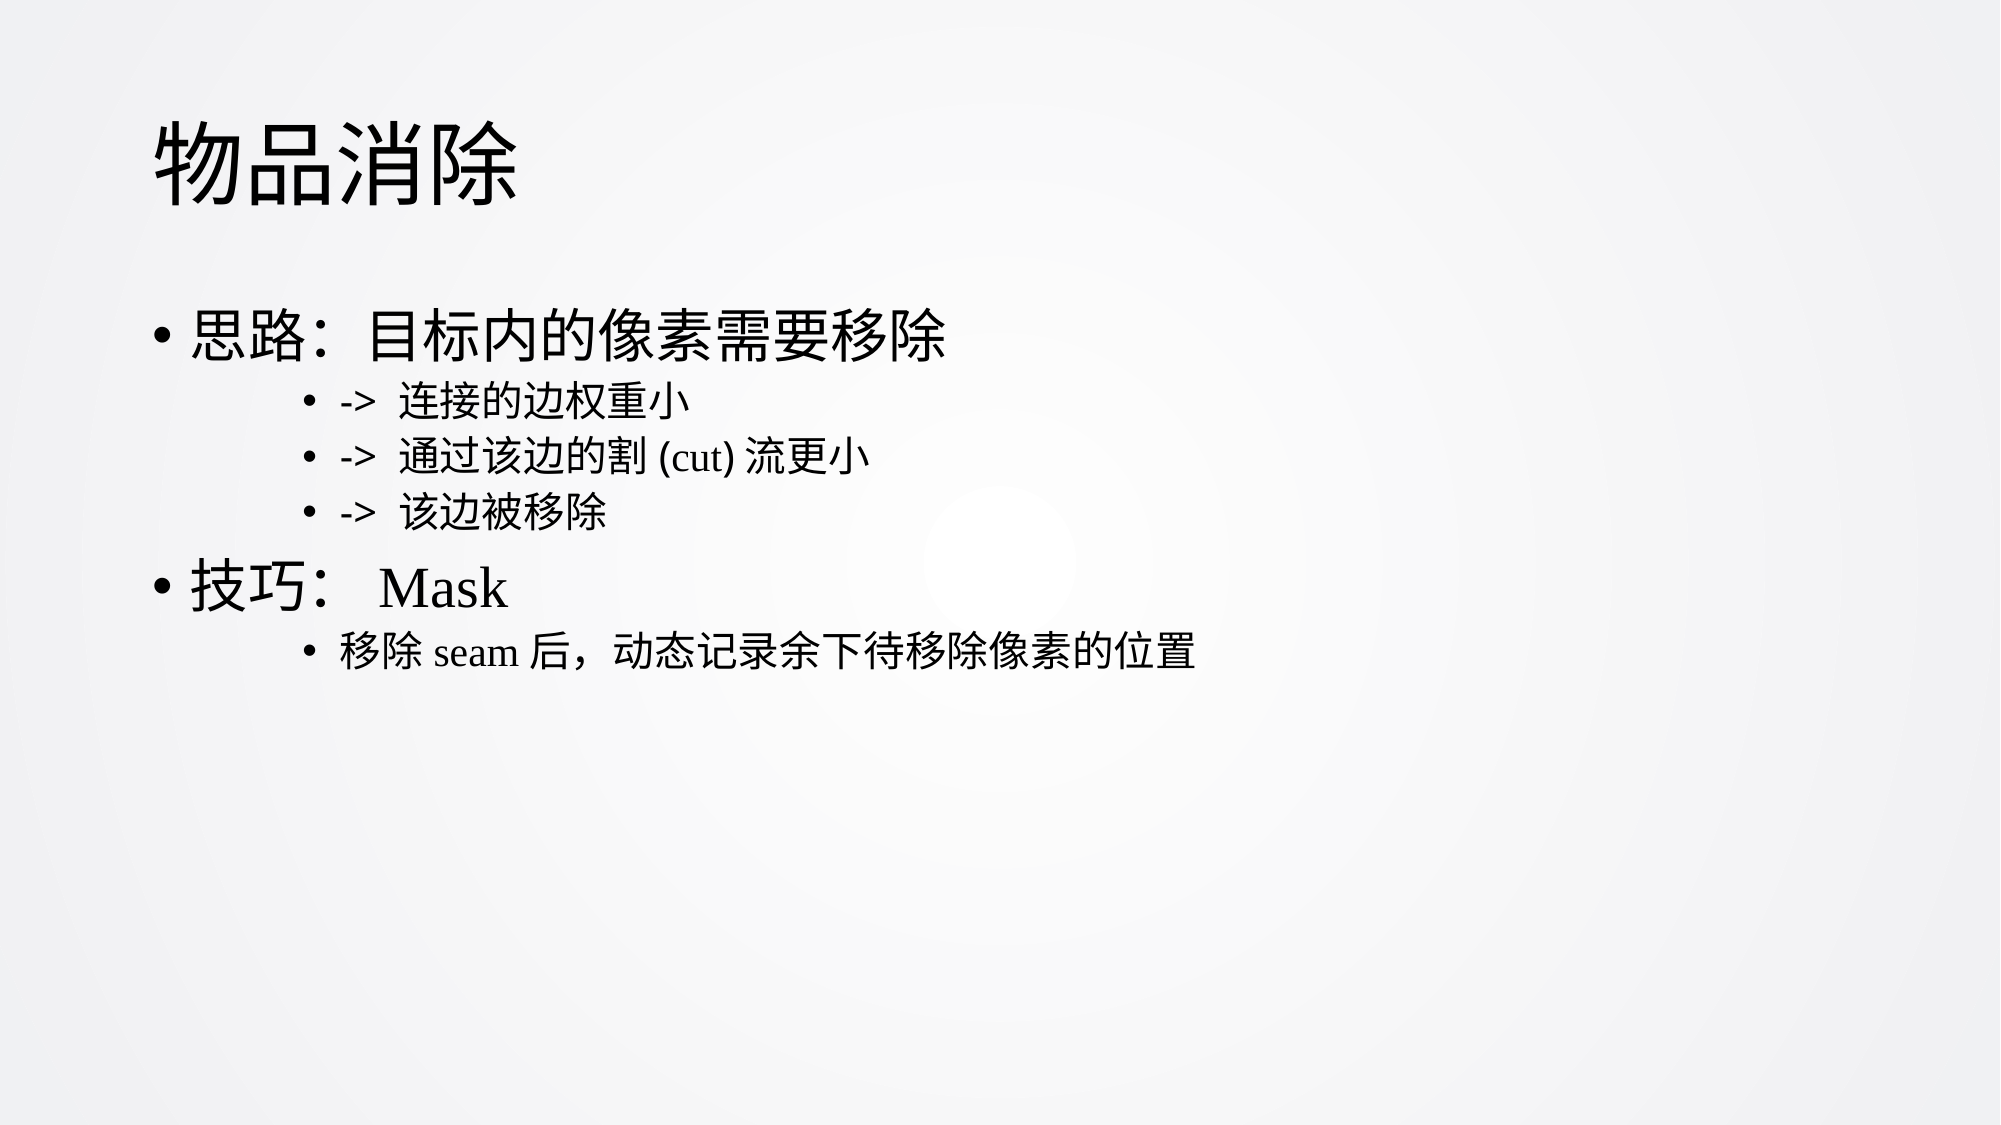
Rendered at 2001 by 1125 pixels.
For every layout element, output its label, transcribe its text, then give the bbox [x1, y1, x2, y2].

list 思路：目标内的像素需要移除 -> 连接的边权重小 -> 通过该边的割(cut)流更小 -> 该边被移除 技巧：Mask 移除seam后，动态记录余下待移除像素的位置 [137, 299, 1863, 1014]
title 物品消除 [137, 59, 1863, 278]
